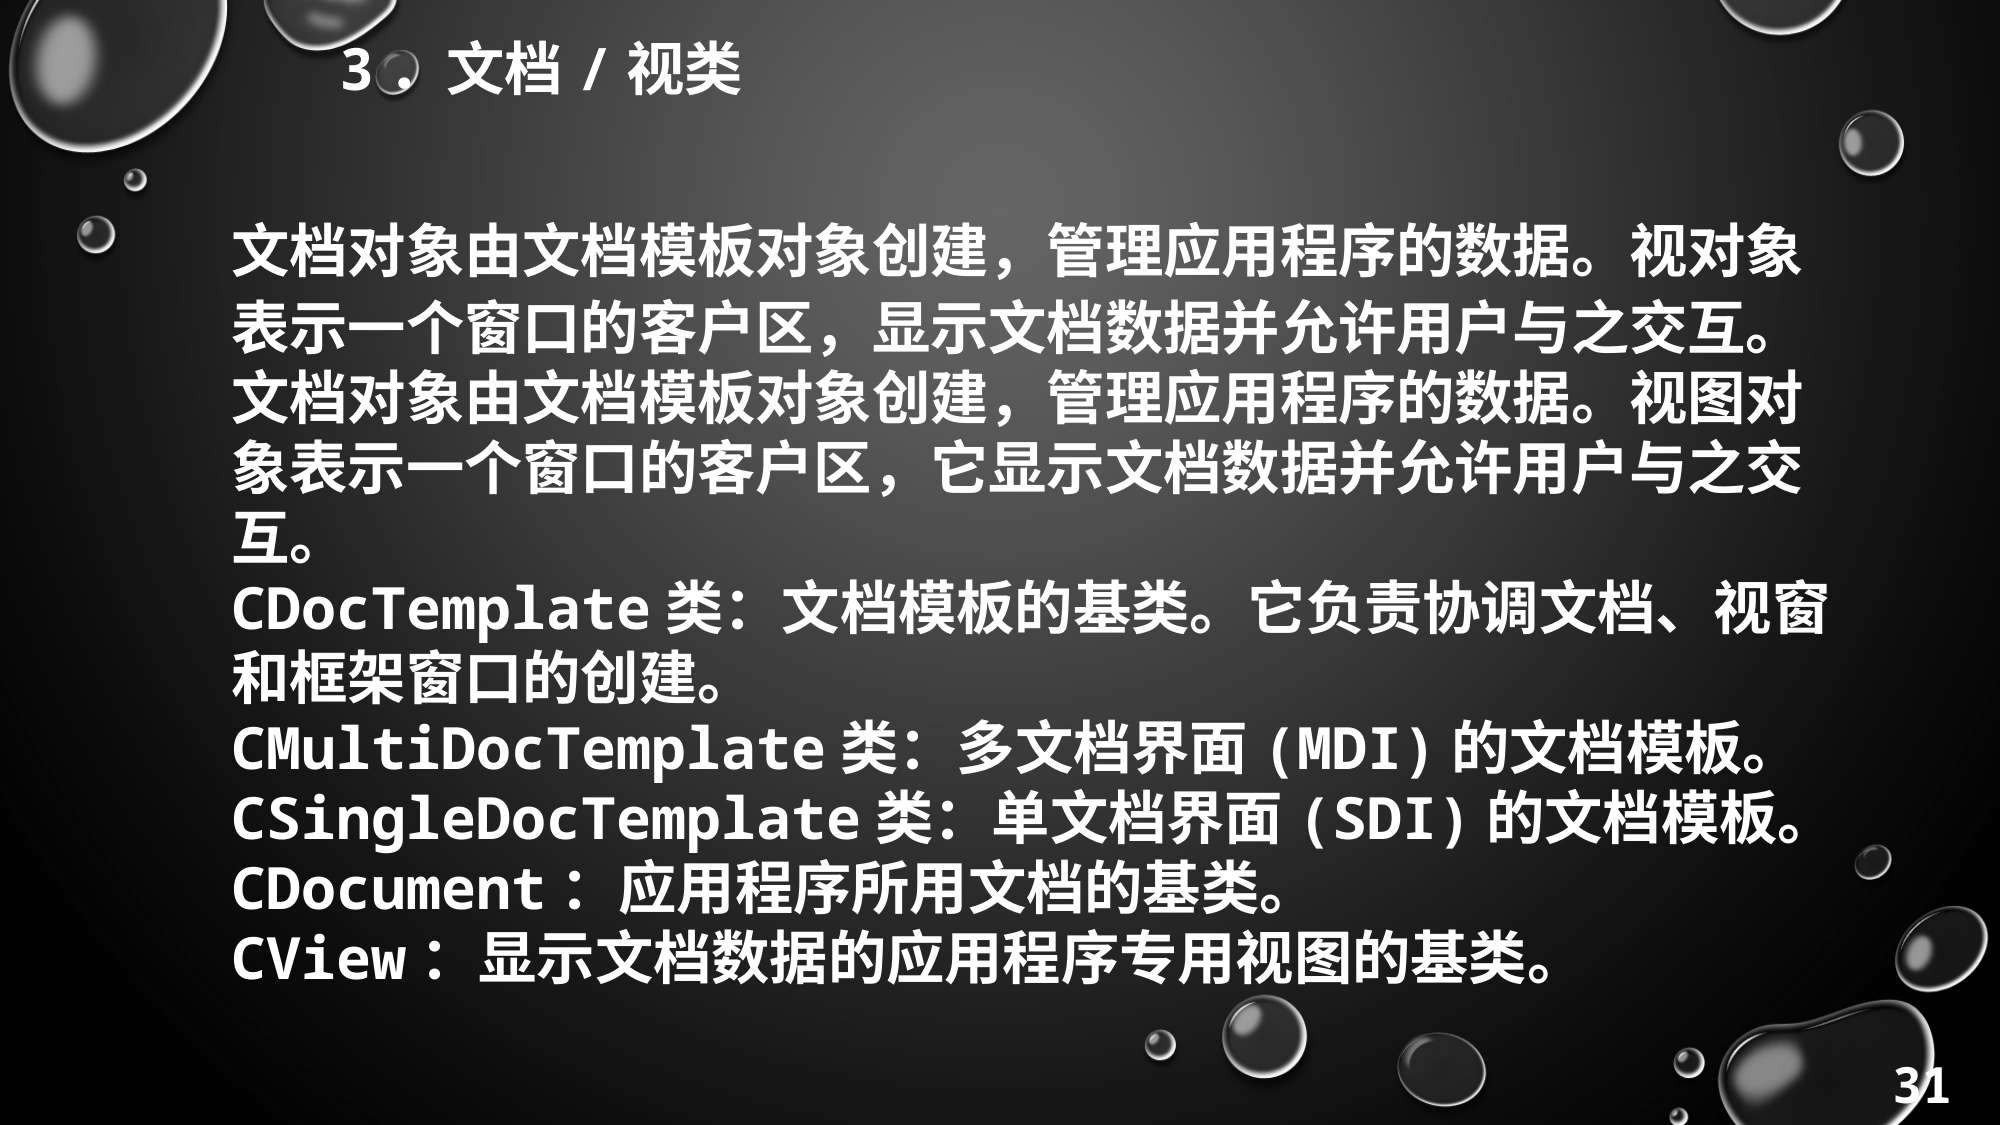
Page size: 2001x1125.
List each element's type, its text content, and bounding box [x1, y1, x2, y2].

text_box 文档对象由文档模板对象创建，管理应用程序的数据。视对象表示一个窗口的客户区，显示文档数据并允许用户与之交互。 文档对象由文档模板对象创建，管理应用程序的数据。视图对象表示一个窗口的客户区，它显示文档数据并允许用户与之交互。 CDocTemplate类：文档模板的基类。它负责协调文档、视窗和框架窗口的创建。 CMultiDocTemplate类：多文档界面(MDI)的文档模板。 CSingleDocTemplate类：单文档界面(SDI)的文档模板。 CDocument：应用程序所用文档的基类。 CView：显示文档数据的应用程序专用视图的基类。 [216, 200, 1855, 999]
text_box 3．文档/视类 [324, 24, 758, 110]
picture [0, 0, 2000, 1125]
slide_number 31 [1850, 1050, 1995, 1125]
